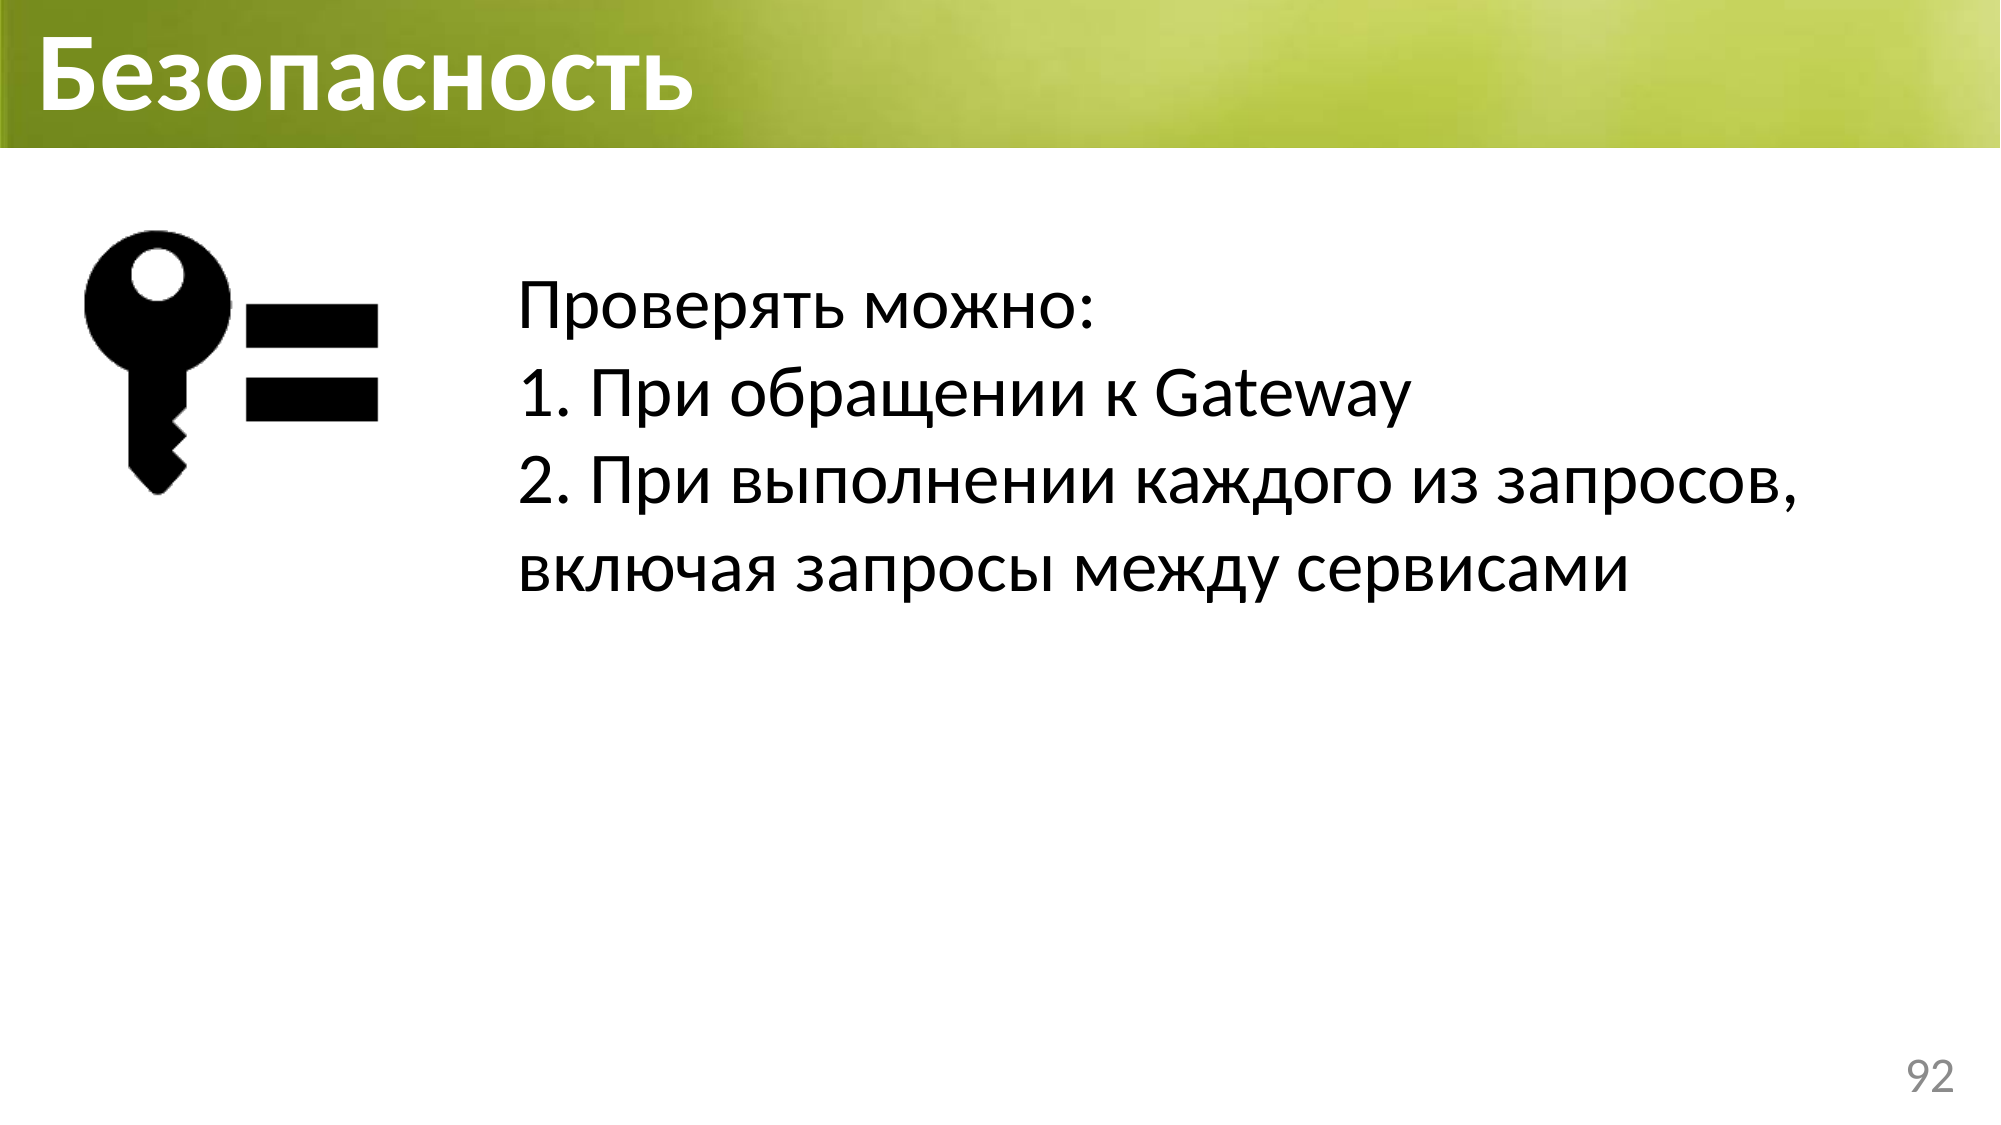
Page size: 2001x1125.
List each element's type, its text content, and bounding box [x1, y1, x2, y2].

slide_number 92 [1520, 1042, 1971, 1103]
picture [0, 0, 2000, 148]
picture [55, 187, 408, 539]
text_box Проверять можно: 1. При обращении к Gateway 2. При выполнении каждого из запросов, включая запросы между сервисами [502, 248, 1816, 614]
